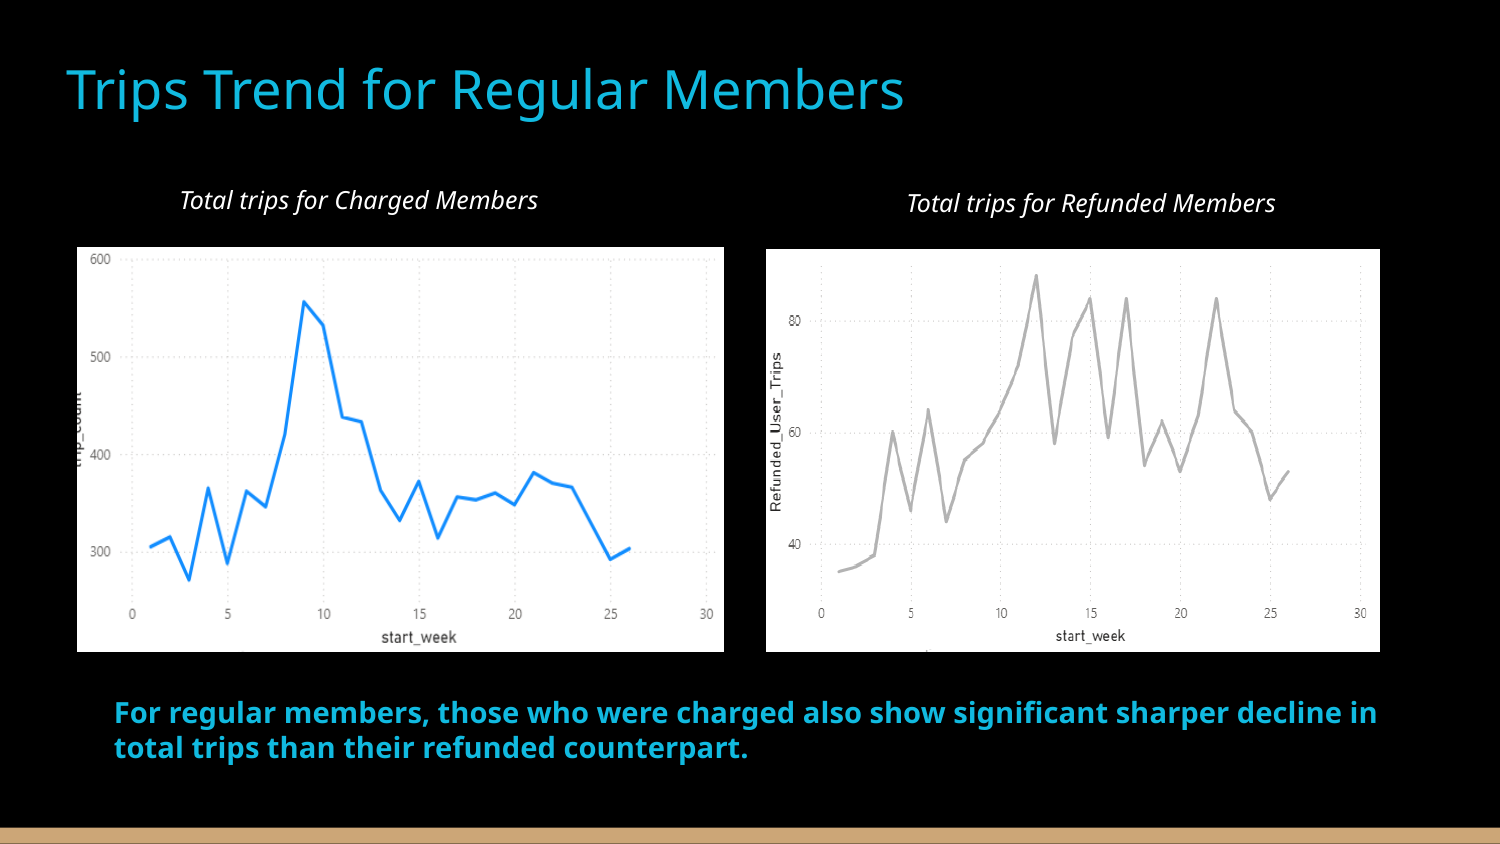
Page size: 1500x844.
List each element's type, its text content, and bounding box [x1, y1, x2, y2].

text_box For regular members, those who were charged also show significant sharper decline in total trips than their refunded counterpart. [98, 687, 1423, 773]
list [51, 163, 1380, 778]
text_box Total trips for Charged Members [164, 177, 795, 222]
picture [766, 249, 1380, 652]
text_box Total trips for Refunded Members [891, 180, 1500, 226]
title Trips Trend for Regular Members [51, 39, 1449, 177]
picture [76, 247, 724, 652]
